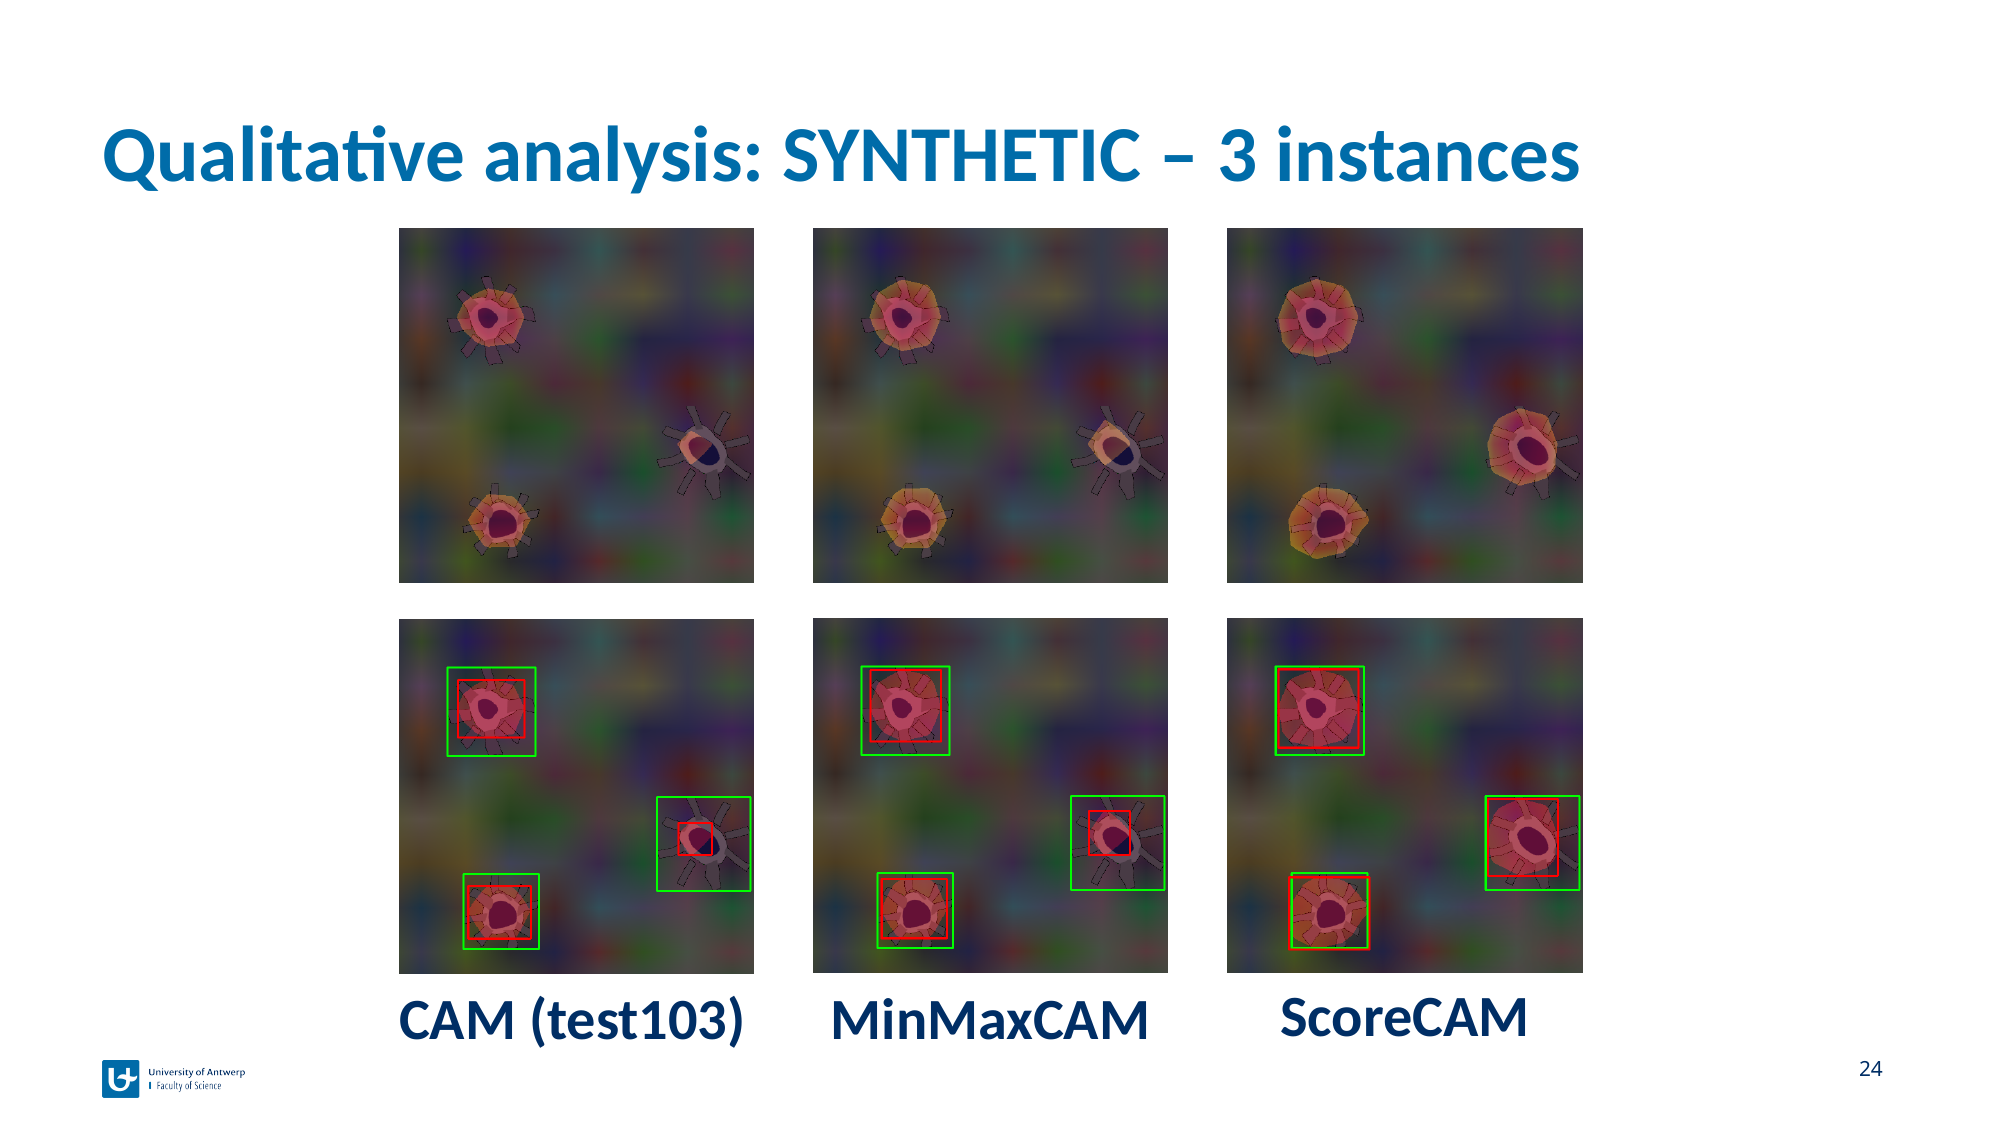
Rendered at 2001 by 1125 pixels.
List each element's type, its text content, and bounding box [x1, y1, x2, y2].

slide_number 24 [1463, 1039, 1898, 1100]
picture [102, 1060, 245, 1098]
picture [398, 619, 754, 975]
picture [398, 228, 754, 584]
picture [813, 618, 1168, 973]
picture [813, 228, 1168, 584]
picture [1227, 618, 1583, 973]
text_box CAM (test103) [399, 982, 754, 1015]
text_box ScoreCAM [1227, 979, 1582, 1012]
picture [1227, 228, 1583, 584]
text_box MinMaxCAM [813, 981, 1168, 1015]
title Qualitative analysis: SYNTHETIC – 3 instances [102, 101, 1898, 232]
